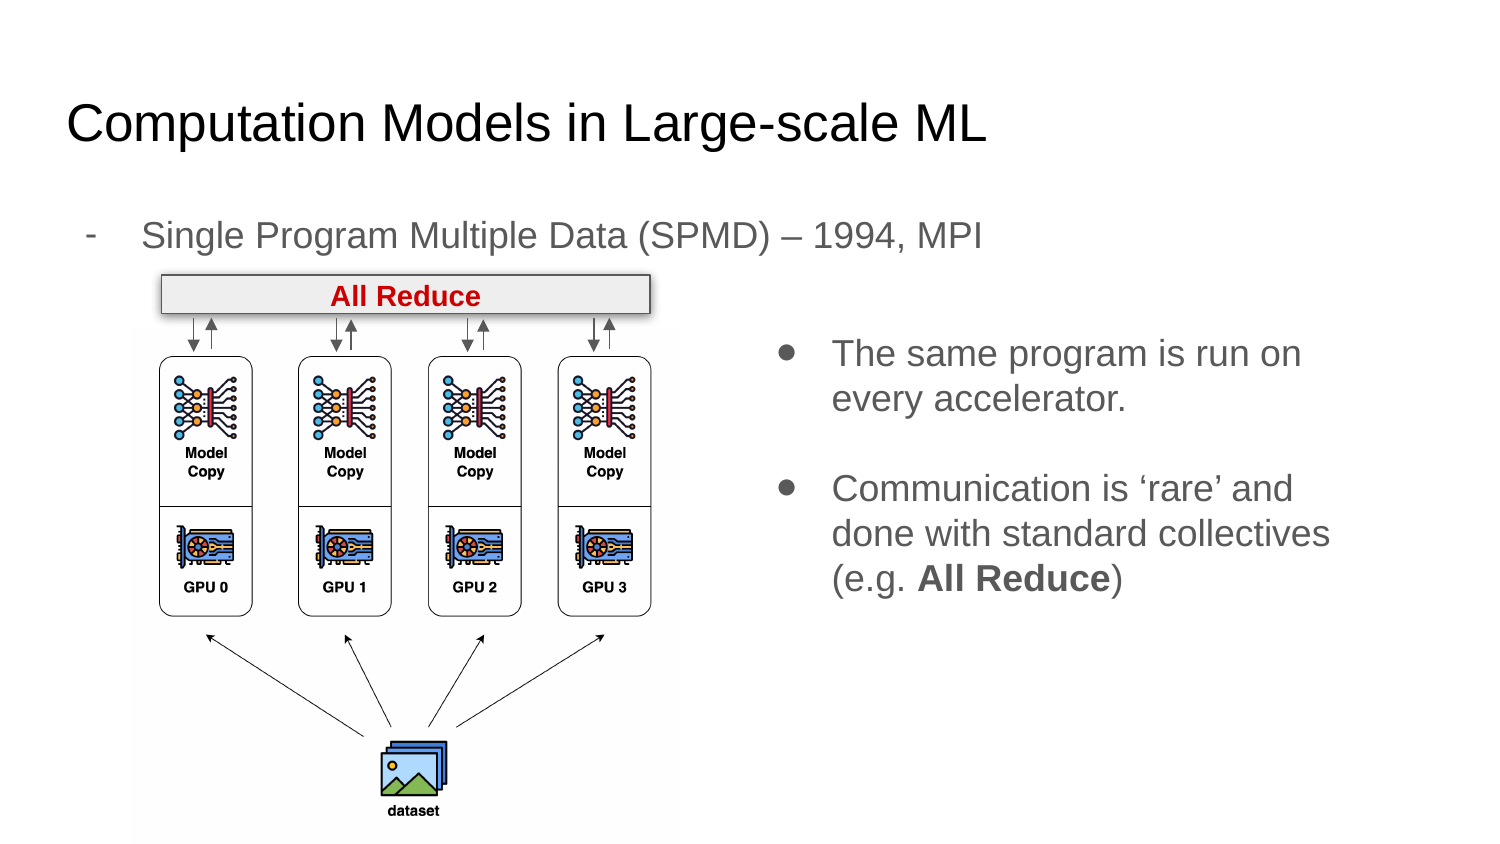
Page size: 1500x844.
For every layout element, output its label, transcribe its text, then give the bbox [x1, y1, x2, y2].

picture [131, 327, 681, 844]
text_box The same program is run on every accelerator. Communication is ‘rare’ and done with standard collectives (e.g. All Reduce) [741, 313, 1350, 750]
list Single Program Multiple Data (SPMD) – 1994, MPI [51, 189, 1449, 750]
text_box All Reduce [161, 275, 650, 314]
title Computation Models in Large-scale ML [51, 72, 1449, 167]
